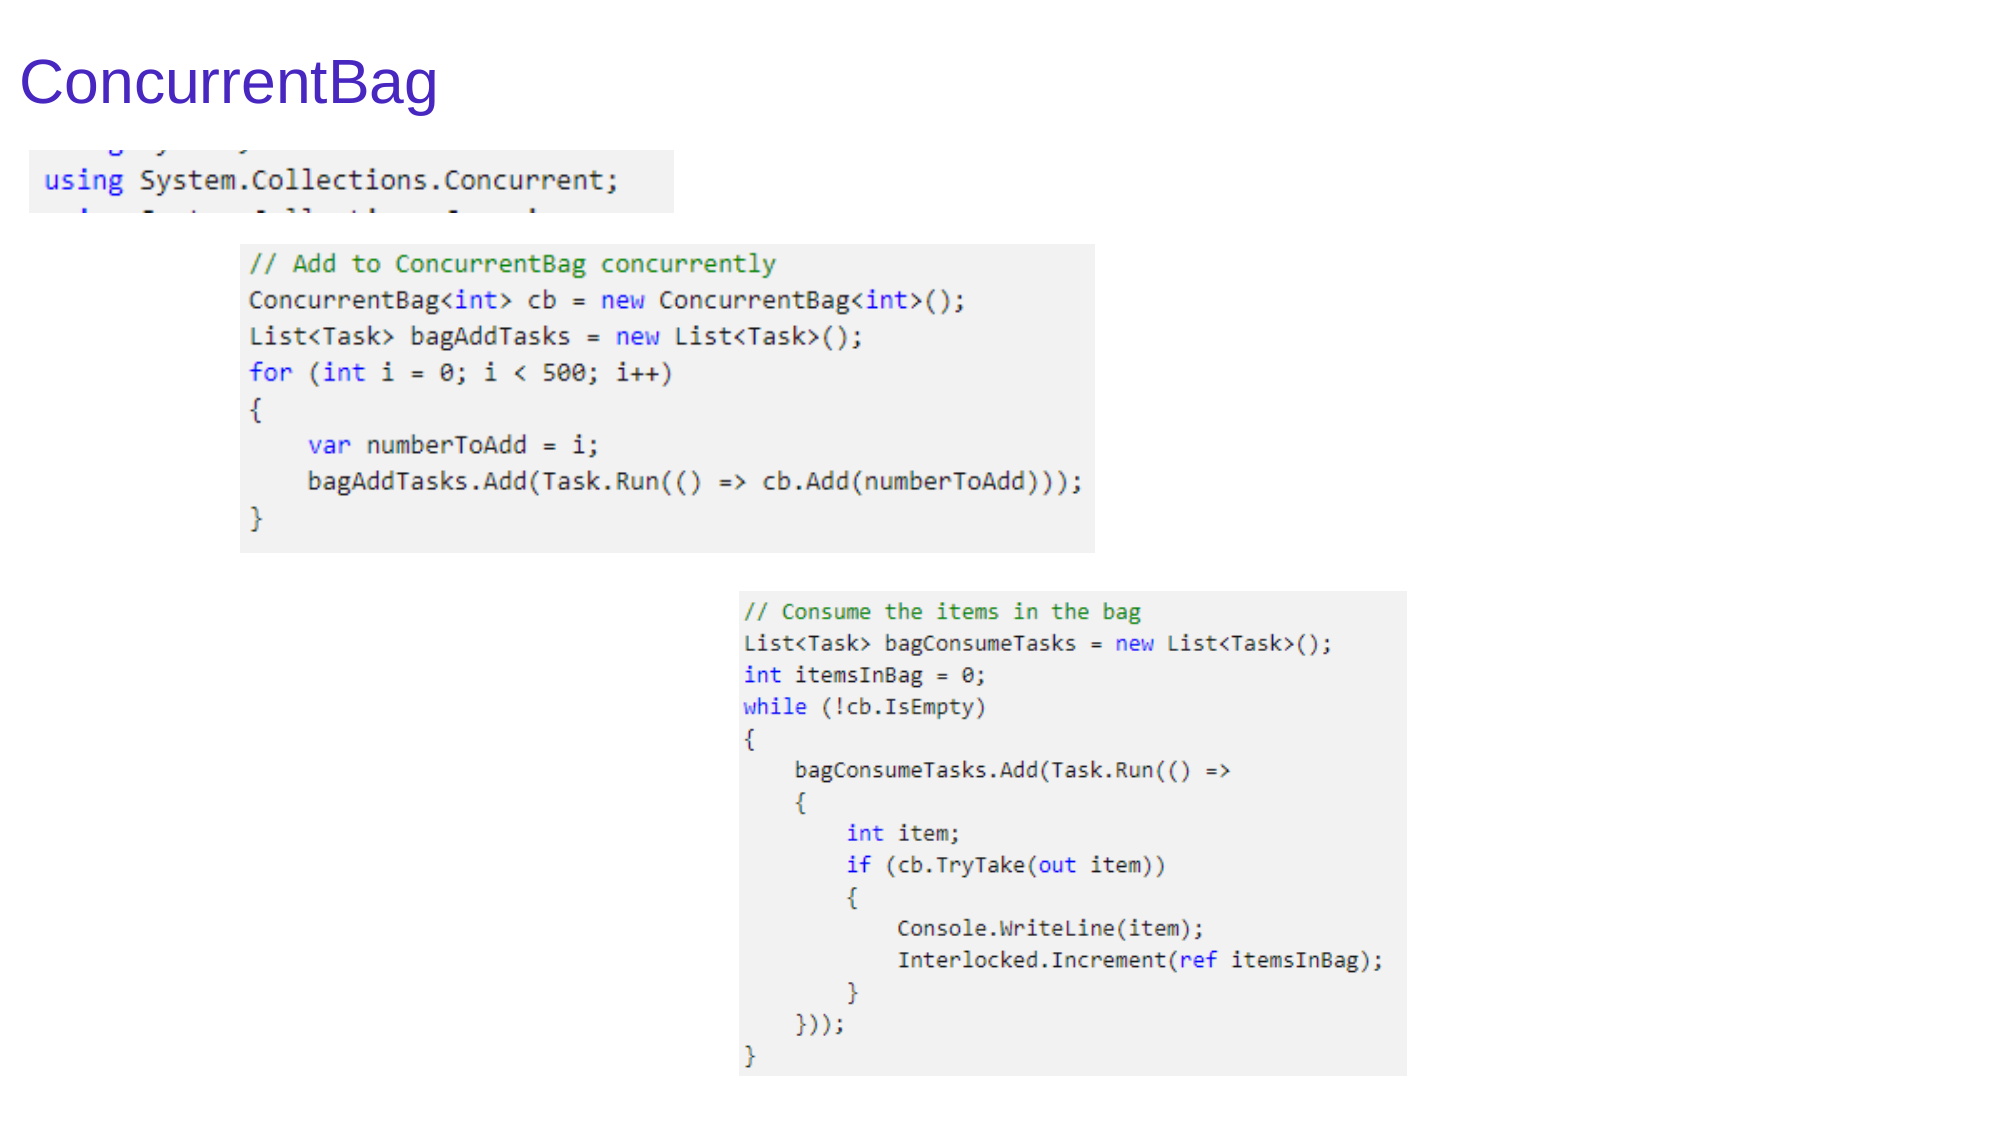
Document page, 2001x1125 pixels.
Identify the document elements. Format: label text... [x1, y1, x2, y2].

picture [738, 591, 1407, 1076]
title ConcurrentBag [4, 34, 479, 134]
picture [240, 244, 1095, 553]
picture [29, 150, 674, 213]
